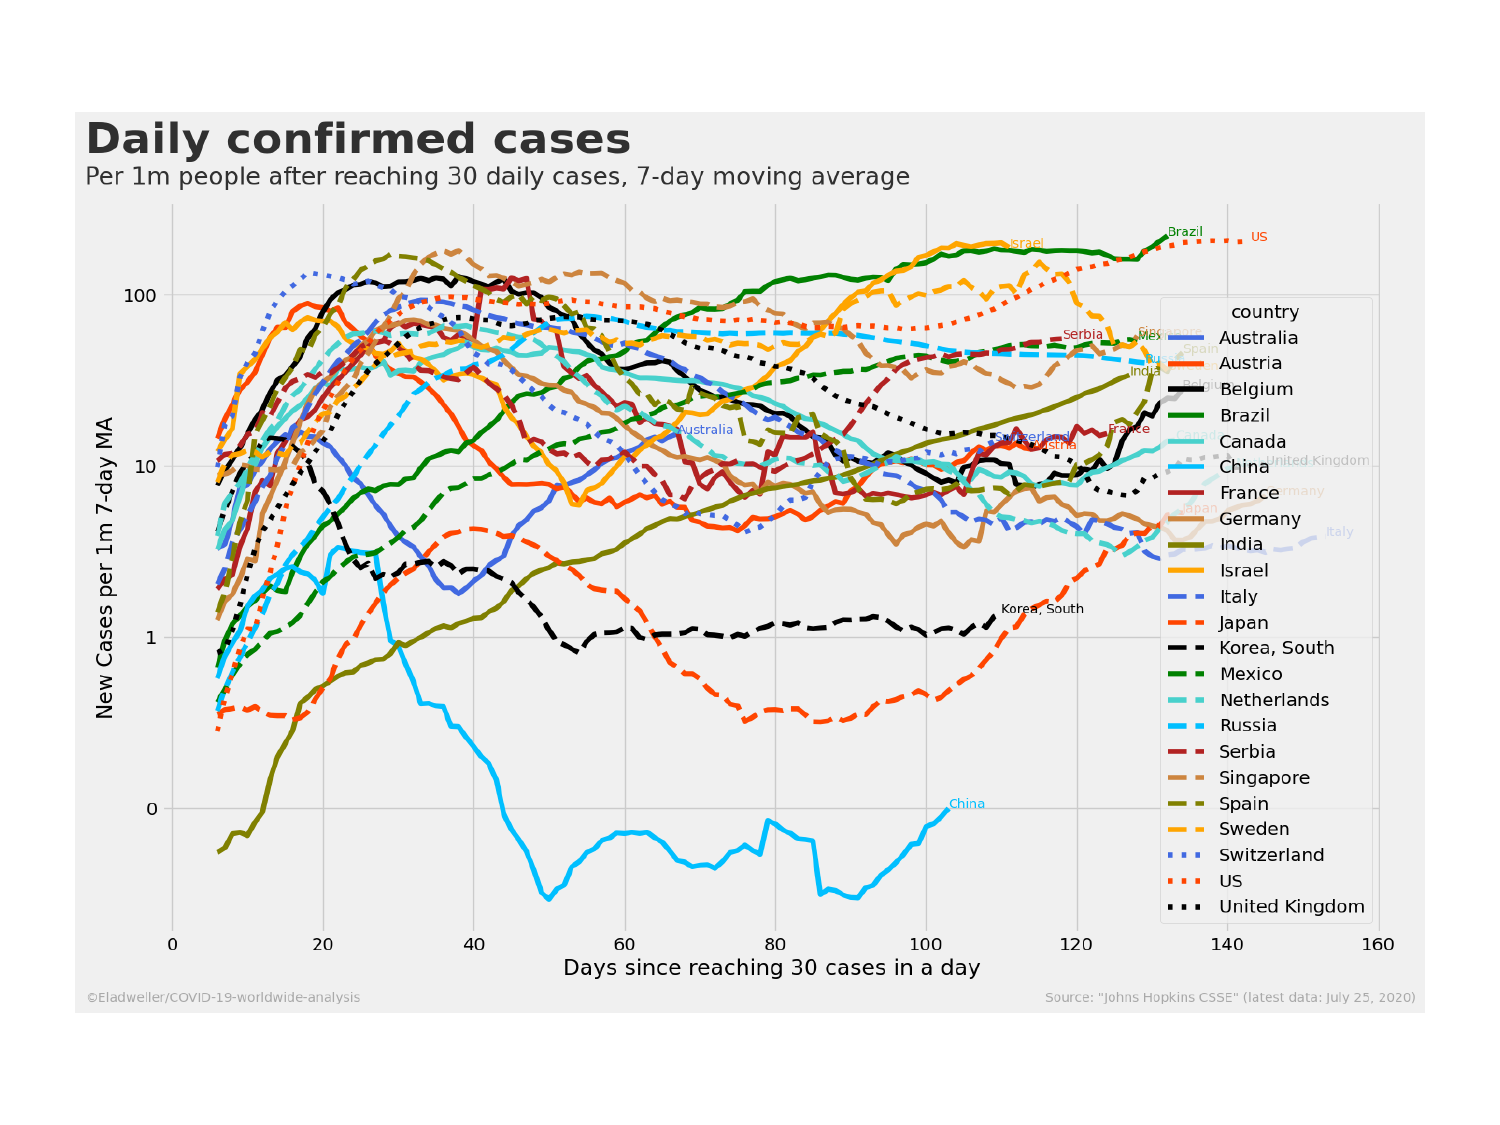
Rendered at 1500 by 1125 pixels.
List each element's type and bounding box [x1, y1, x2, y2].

picture [74, 112, 1426, 1013]
